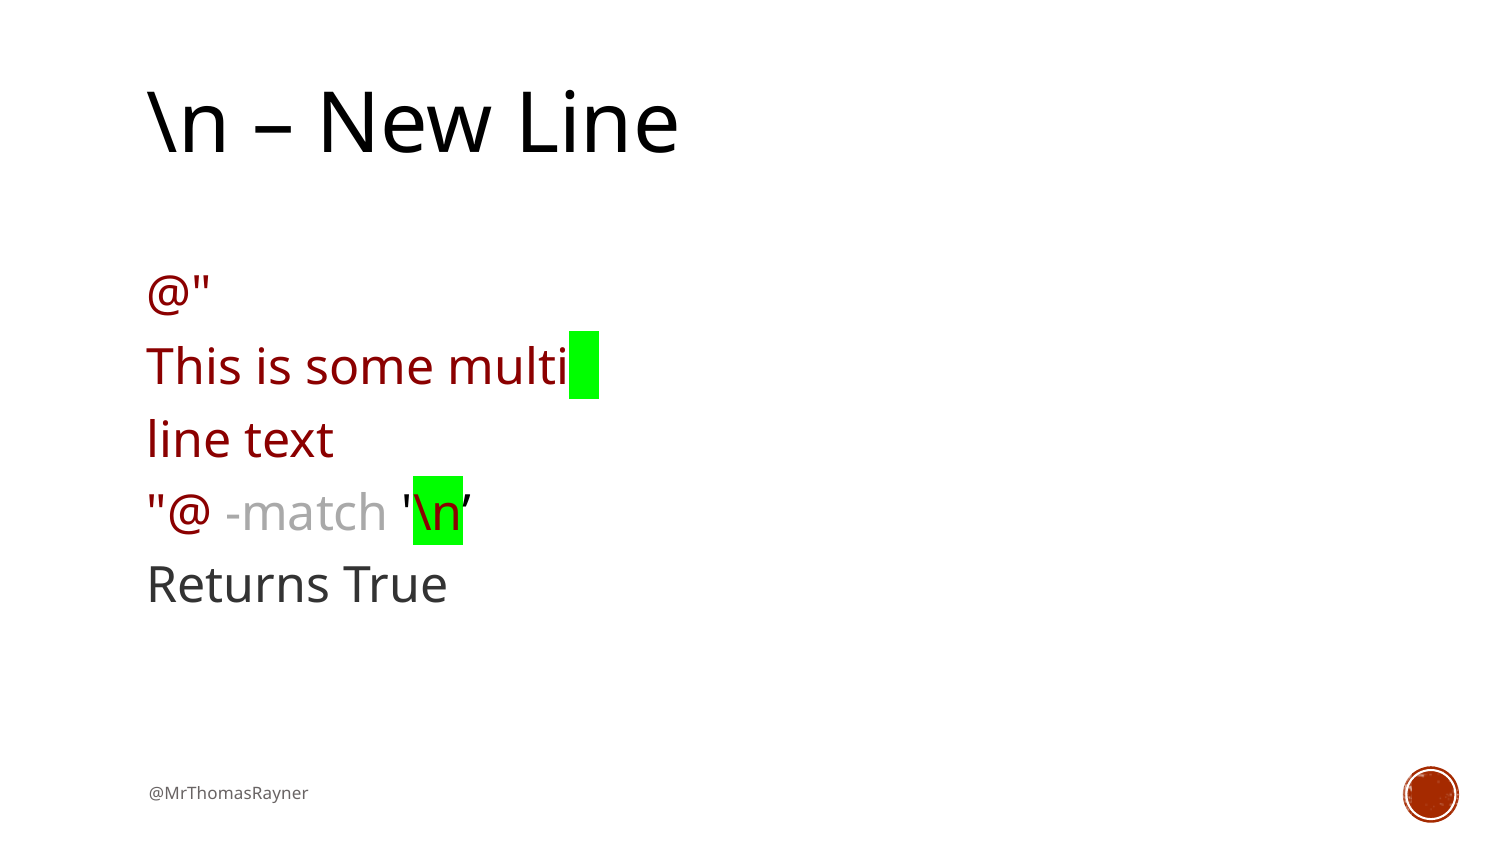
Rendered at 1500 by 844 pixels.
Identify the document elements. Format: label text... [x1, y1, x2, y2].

title \n – New Line [131, 59, 1370, 192]
list @" This is some multi🤫 line text "@ -match '\n’ Returns True [131, 261, 1370, 760]
footer @MrThomasRayner [133, 771, 913, 817]
